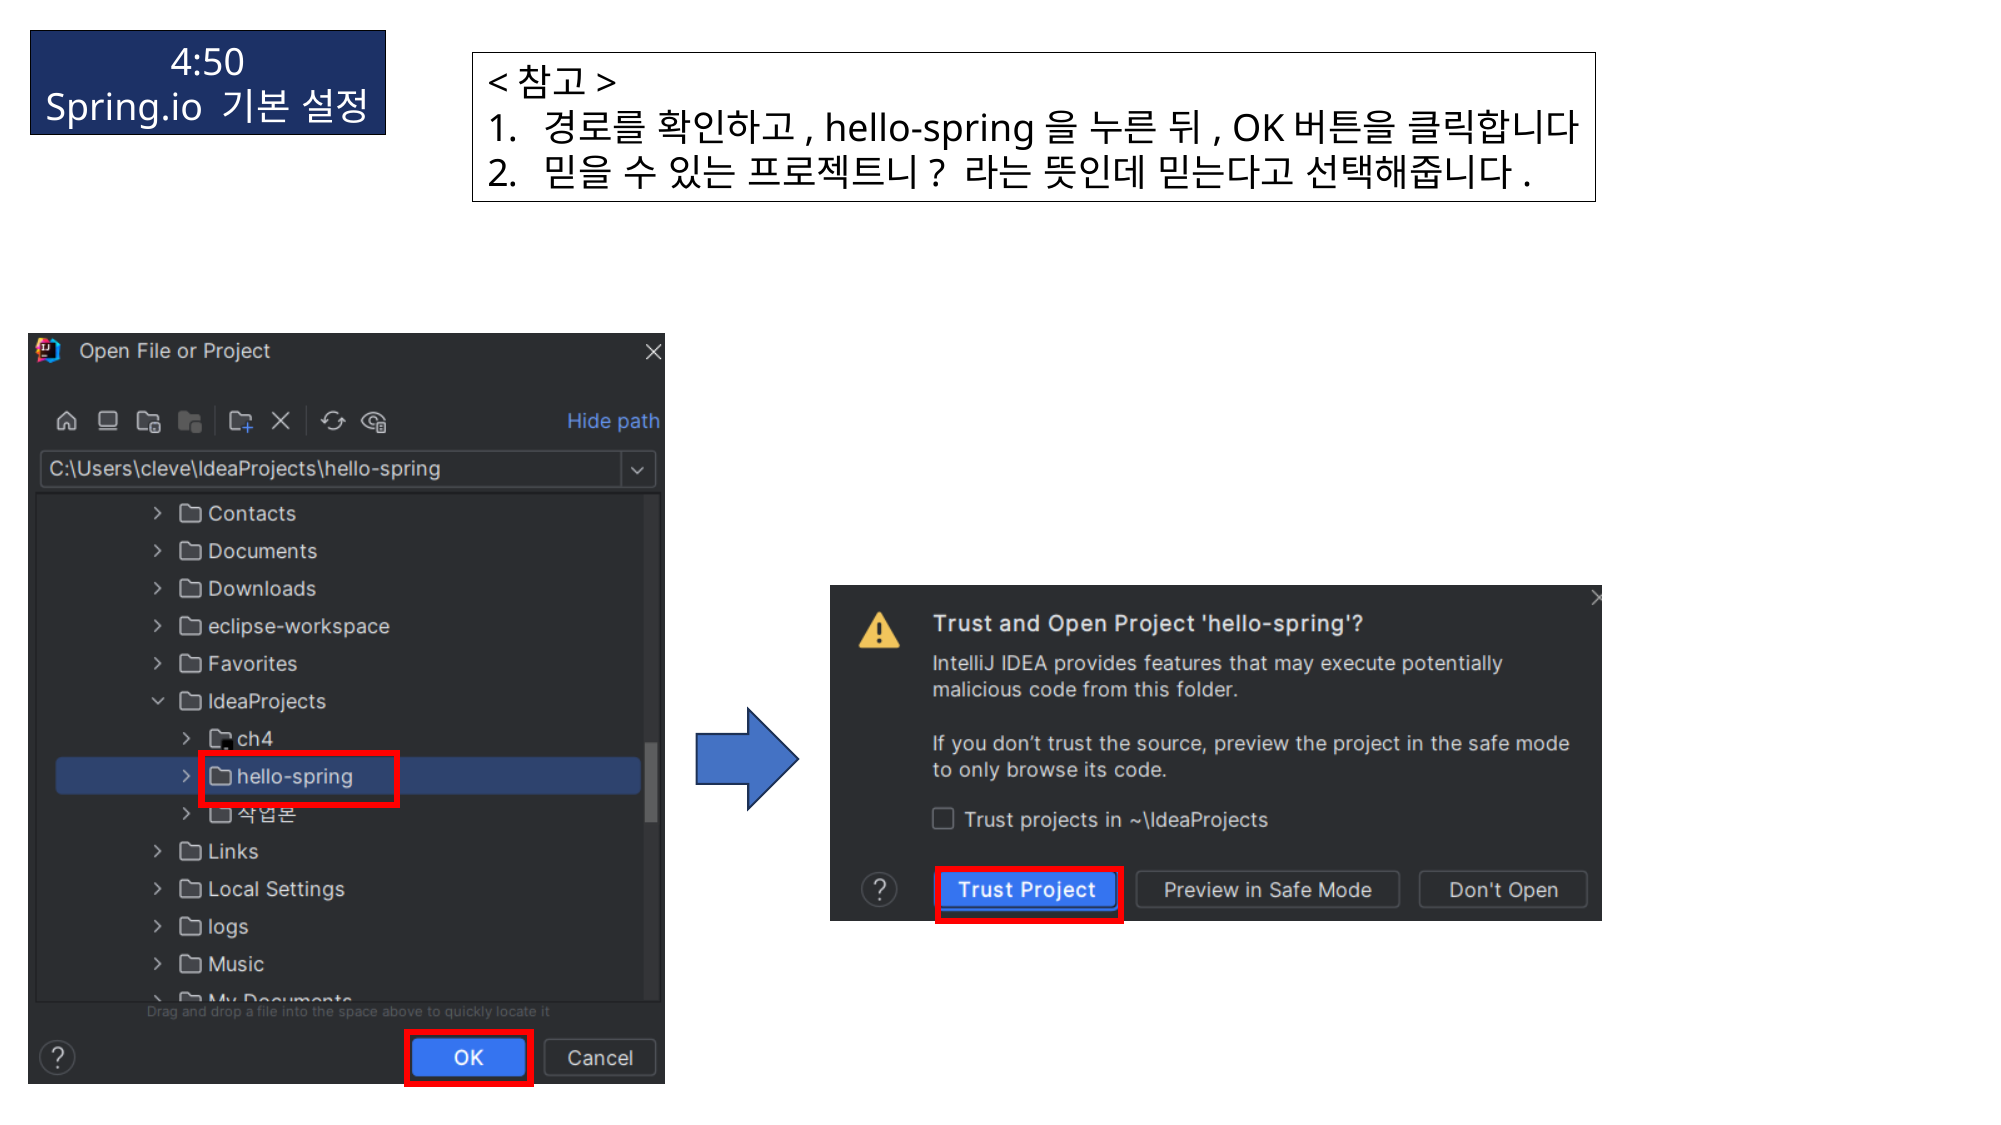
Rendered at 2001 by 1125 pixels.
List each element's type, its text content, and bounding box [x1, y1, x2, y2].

text_box 4:50 Spring.io 기본 설정 [30, 30, 386, 135]
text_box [28, 333, 1602, 1084]
text_box <참고> 경로를 확인하고, hello-spring을 누른 뒤, OK버튼을 클릭합니다 믿을 수 있는 프로젝트니? 라는 뜻인데 믿는다고 선택해줍니다. [472, 52, 1596, 202]
